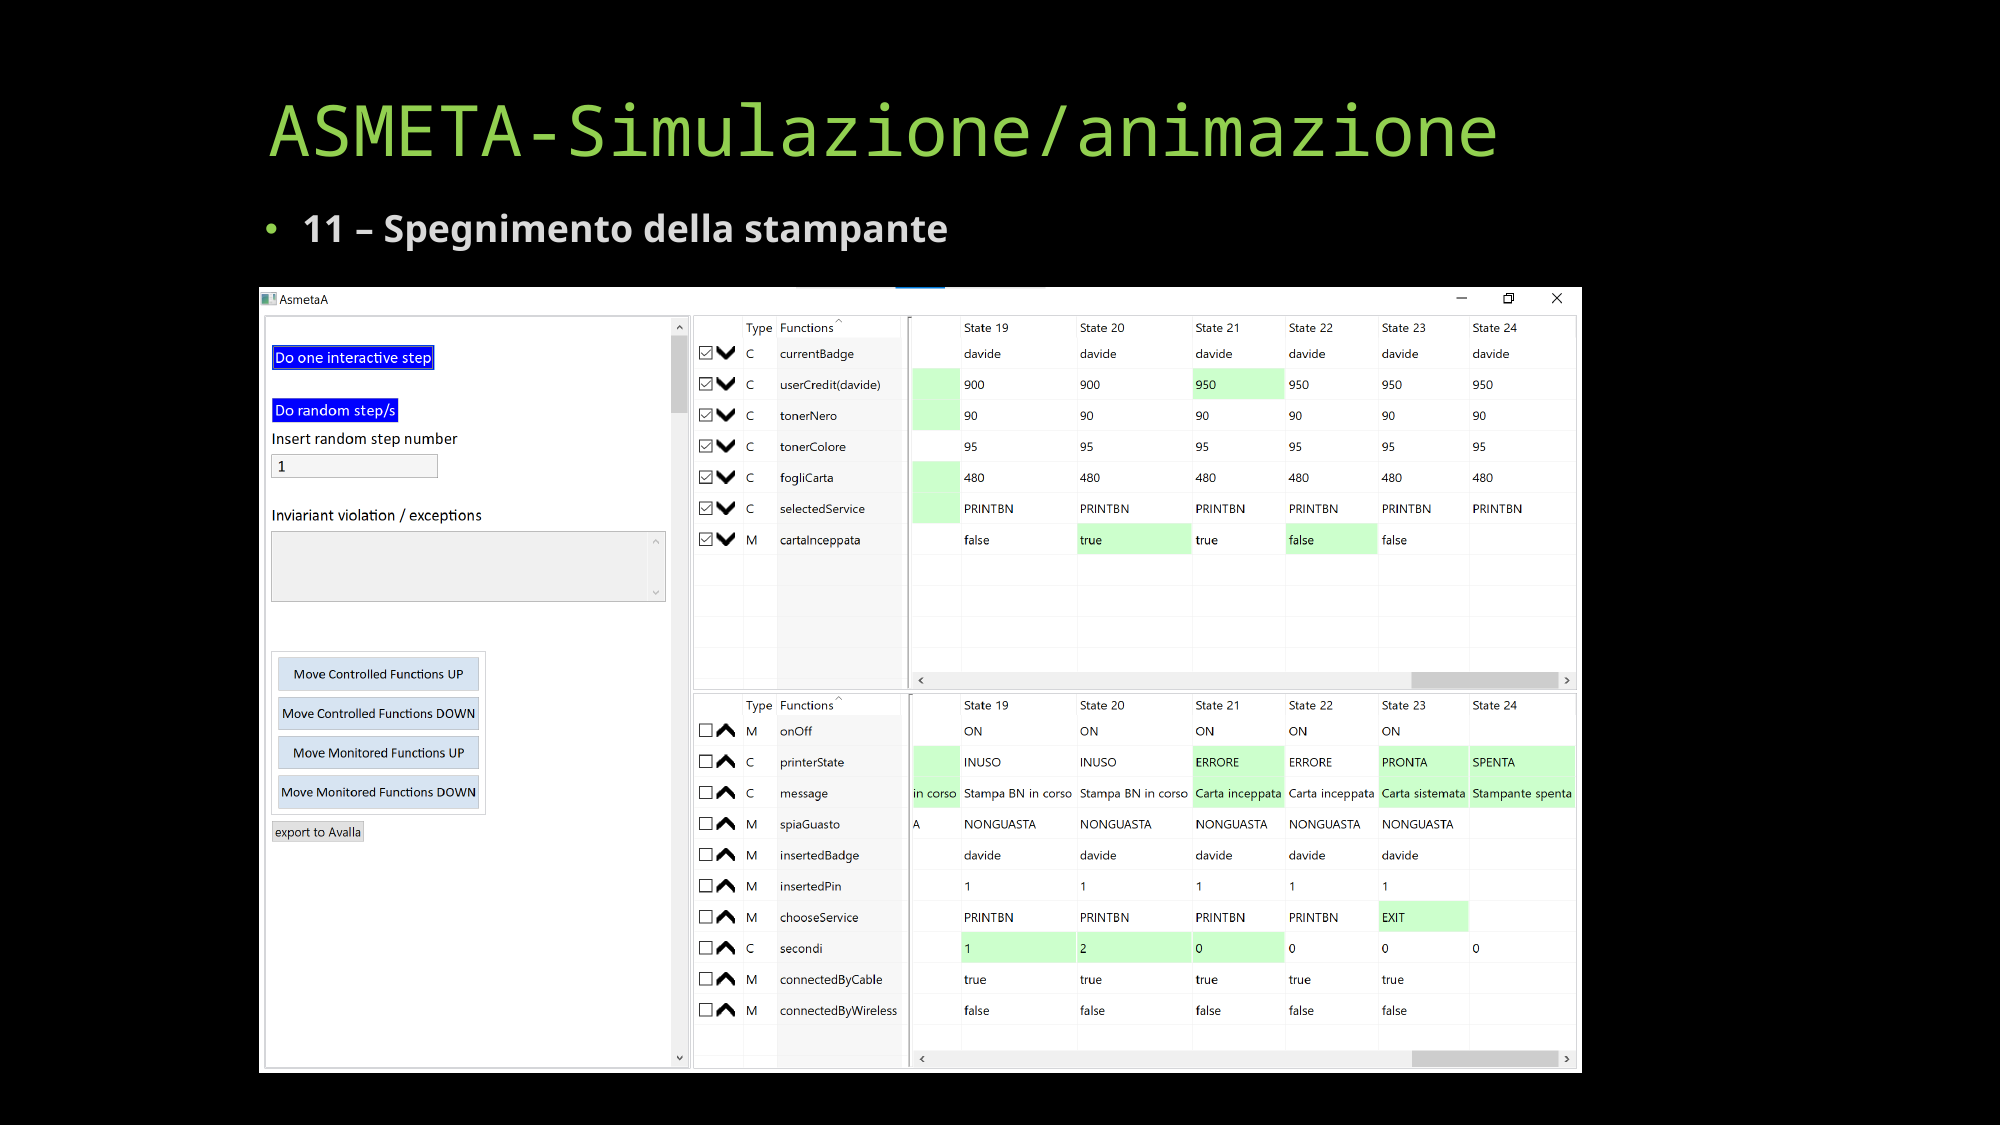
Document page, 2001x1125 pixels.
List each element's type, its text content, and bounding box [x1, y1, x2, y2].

title ASMETA-Simulazione/animazione [253, 65, 1748, 180]
text_box 11 – Spegnimento della stampante [250, 203, 1573, 259]
picture [259, 287, 1582, 1073]
